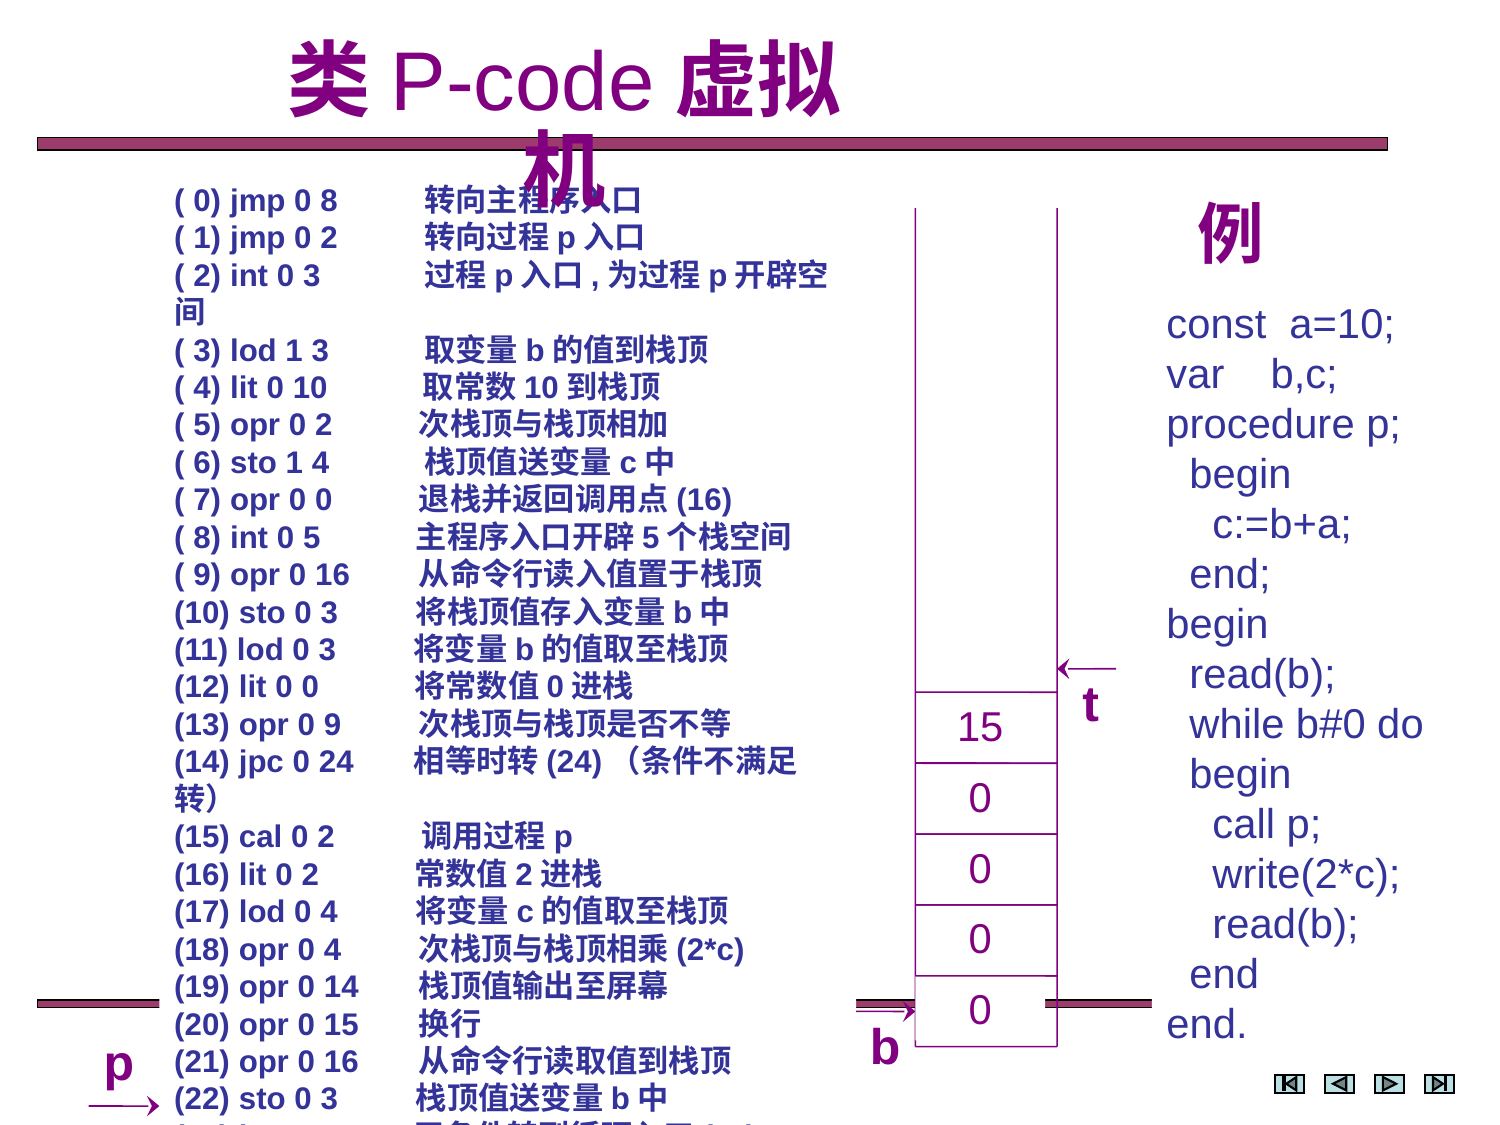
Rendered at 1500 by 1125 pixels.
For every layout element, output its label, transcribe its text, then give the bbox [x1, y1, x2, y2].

text_box 0 [915, 905, 1046, 970]
text_box [902, 1001, 910, 1007]
text_box p [88, 1023, 149, 1098]
text_box [1057, 658, 1070, 678]
text_box t [1067, 664, 1115, 740]
text_box 0 [915, 835, 1046, 899]
text_box 15 [915, 692, 1046, 758]
text_box [1374, 1074, 1405, 1093]
text_box 0 [915, 763, 1046, 829]
text_box 类P-code虚拟机 [248, 30, 880, 226]
text_box [1274, 1074, 1305, 1093]
text_box [1424, 1074, 1455, 1093]
text_box [1324, 1074, 1355, 1093]
text_box 例 const a=10; var b,c; procedure p; begin c:=b+a; end; begin read(b); while b#0 do begin call p; write(2*c); read(b); end end. [1151, 184, 1471, 1055]
text_box b [854, 1007, 916, 1082]
text_box [146, 1097, 160, 1117]
text_box ( 0) jmp 0 8 转向主程序入口 ( 1) jmp 0 2 转向过程p入口 ( 2) int 0 3 过程p入口,为过程p开辟空间 ( 3) lod 1 3 取变量b的值到栈顶 ( 4) lit 0 10 取常数10到栈顶 ( 5) opr 0 2 次栈顶与栈顶相加 ( 6) sto 1 4 栈顶值送变量c中 ( 7) opr 0 0 退栈并返回调用点(16) ( 8) int 0 5 主程序入口开辟5个栈空间 ( 9) opr 0 16 从命令行读入值置于栈顶 (10) sto 0 3 将栈顶值存入变量b中 (11) lod 0 3 将变量b的值取至栈顶 (12) lit 0 0 将常数值0进栈 (13) opr 0 9 次栈顶与栈顶是否不等 (14) jpc 0 24 相等时转(24)（条件不满足转） (15) cal 0 2 调用过程p (16) lit 0 2 常数值2进栈 (17) lod 0 4 将变量c的值取至栈顶 (18) opr 0 4 次栈顶与栈顶相乘(2*c) (19) opr 0 14 栈顶值输出至屏幕 (20) opr 0 15 换行 (21) opr 0 16 从命令行读取值到栈顶 (22) sto 0 3 栈顶值送变量b中 (23) jmp 0 11 无条件转到循环入口(11) (24) opr 0 0 结束退栈 [159, 172, 857, 1125]
text_box 0 [915, 976, 1046, 1041]
